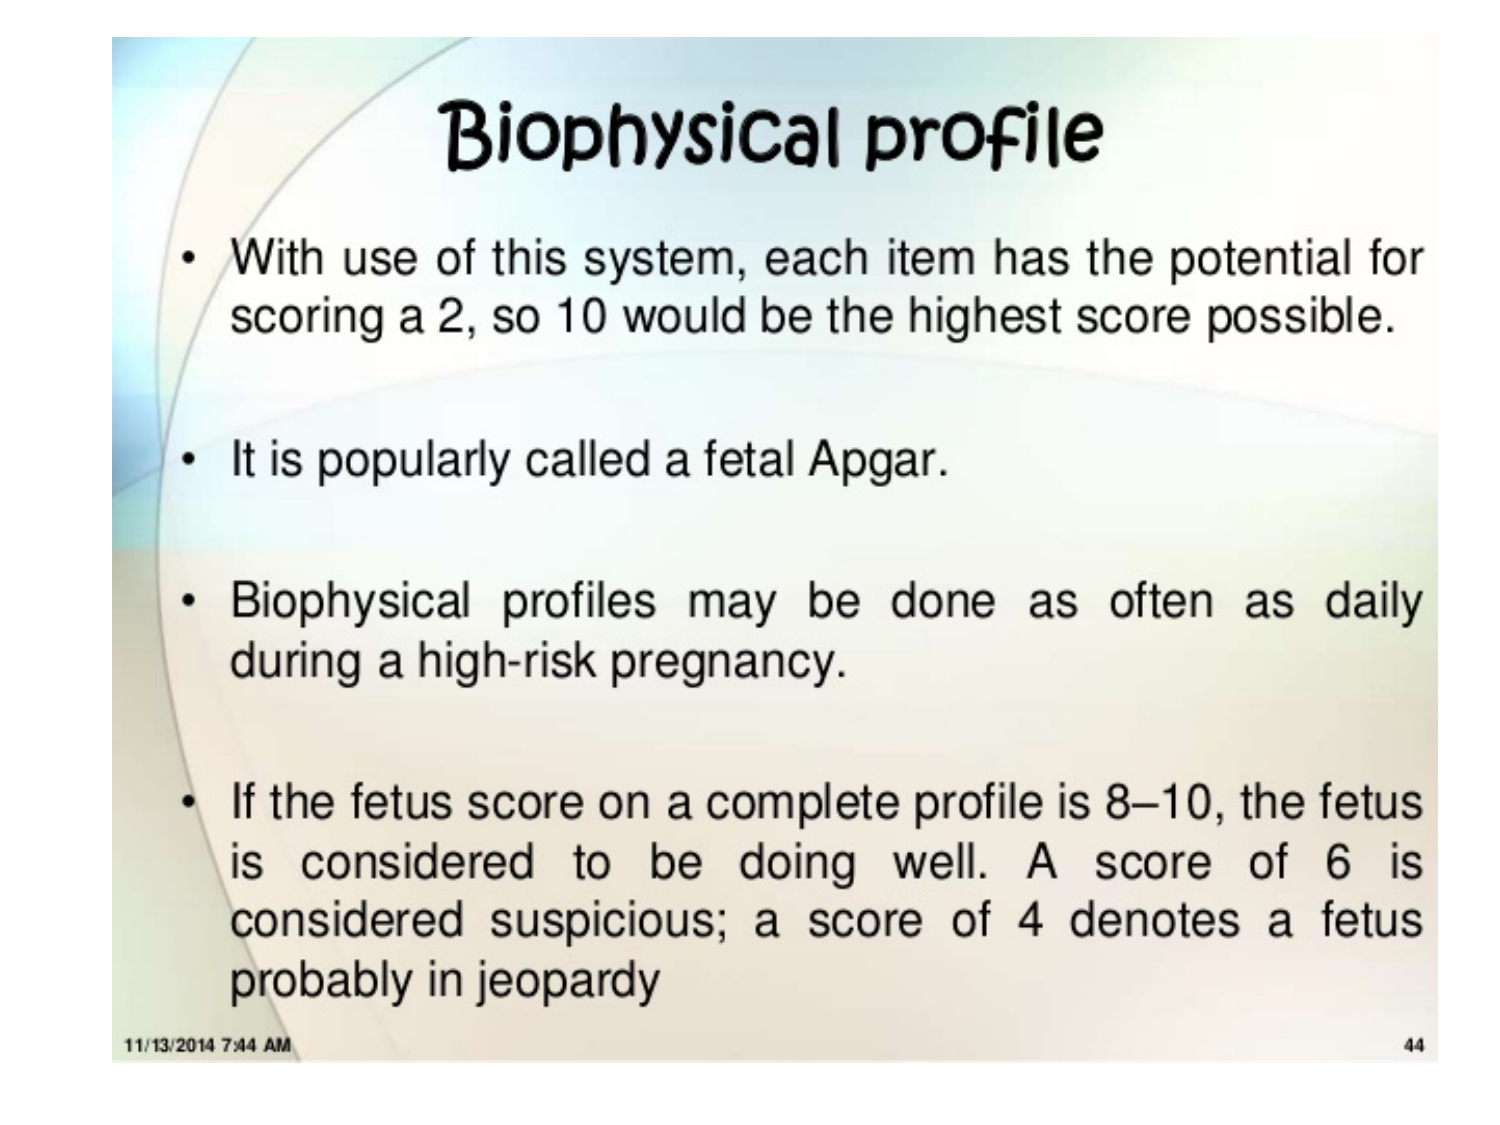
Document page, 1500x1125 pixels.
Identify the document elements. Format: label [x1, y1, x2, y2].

picture [112, 37, 1438, 1063]
